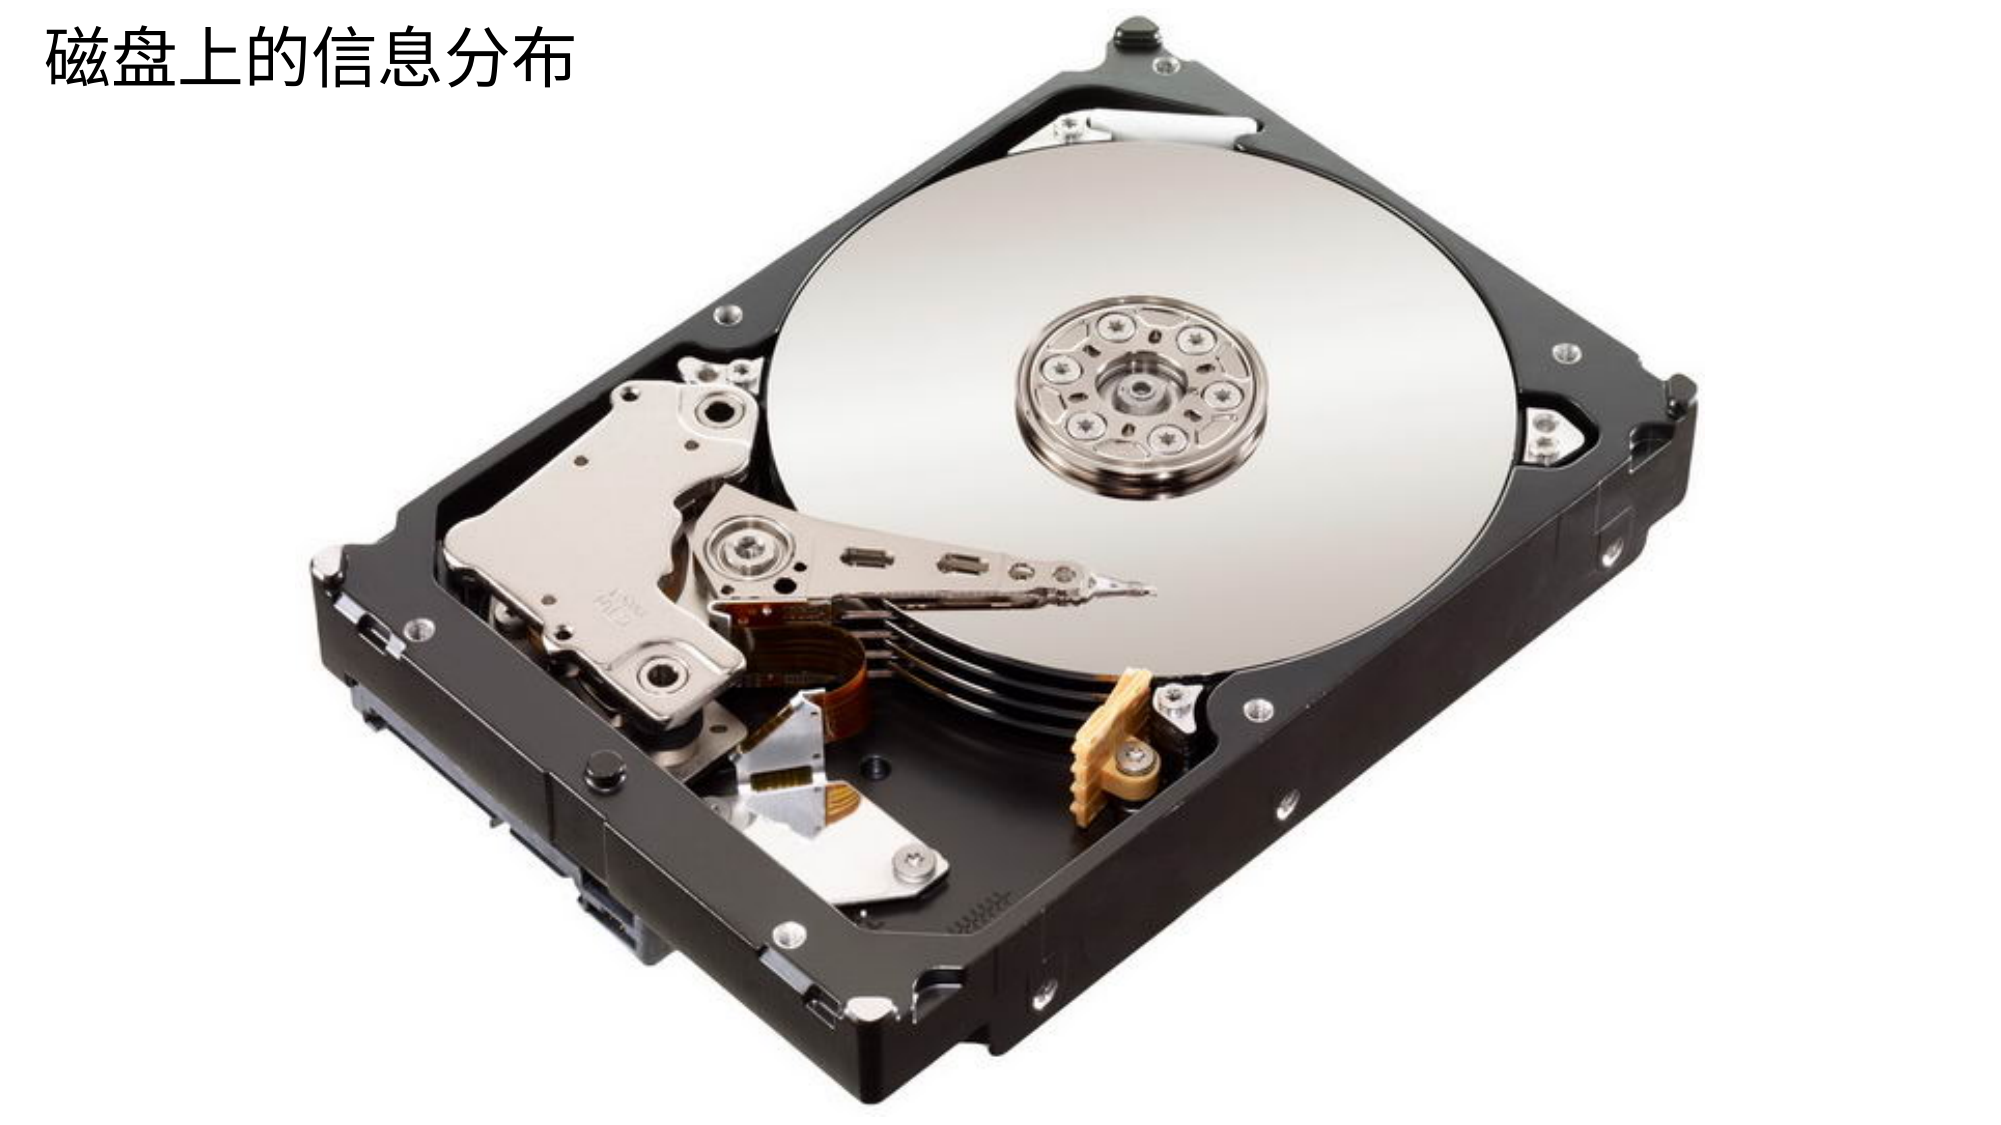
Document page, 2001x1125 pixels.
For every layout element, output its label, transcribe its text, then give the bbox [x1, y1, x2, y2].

picture [295, 8, 1705, 1117]
text_box 磁盘上的信息分布 [28, 8, 295, 104]
